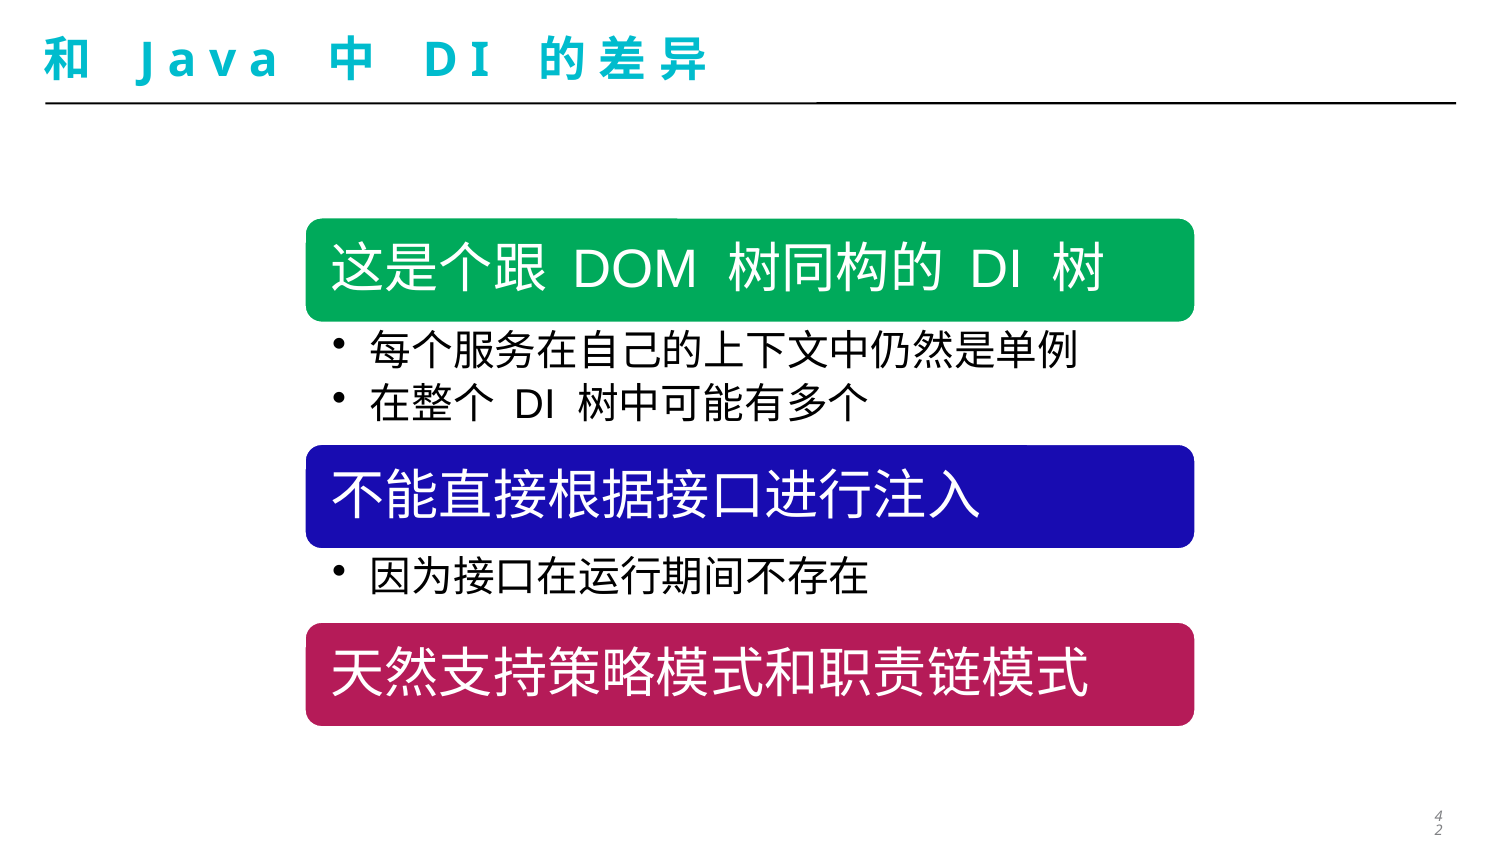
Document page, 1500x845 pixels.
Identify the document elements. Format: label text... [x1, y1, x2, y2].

title 和 Java 中 DI 的差异 [43, 26, 1457, 89]
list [303, 209, 1197, 736]
slide_number 42 [1425, 801, 1457, 827]
